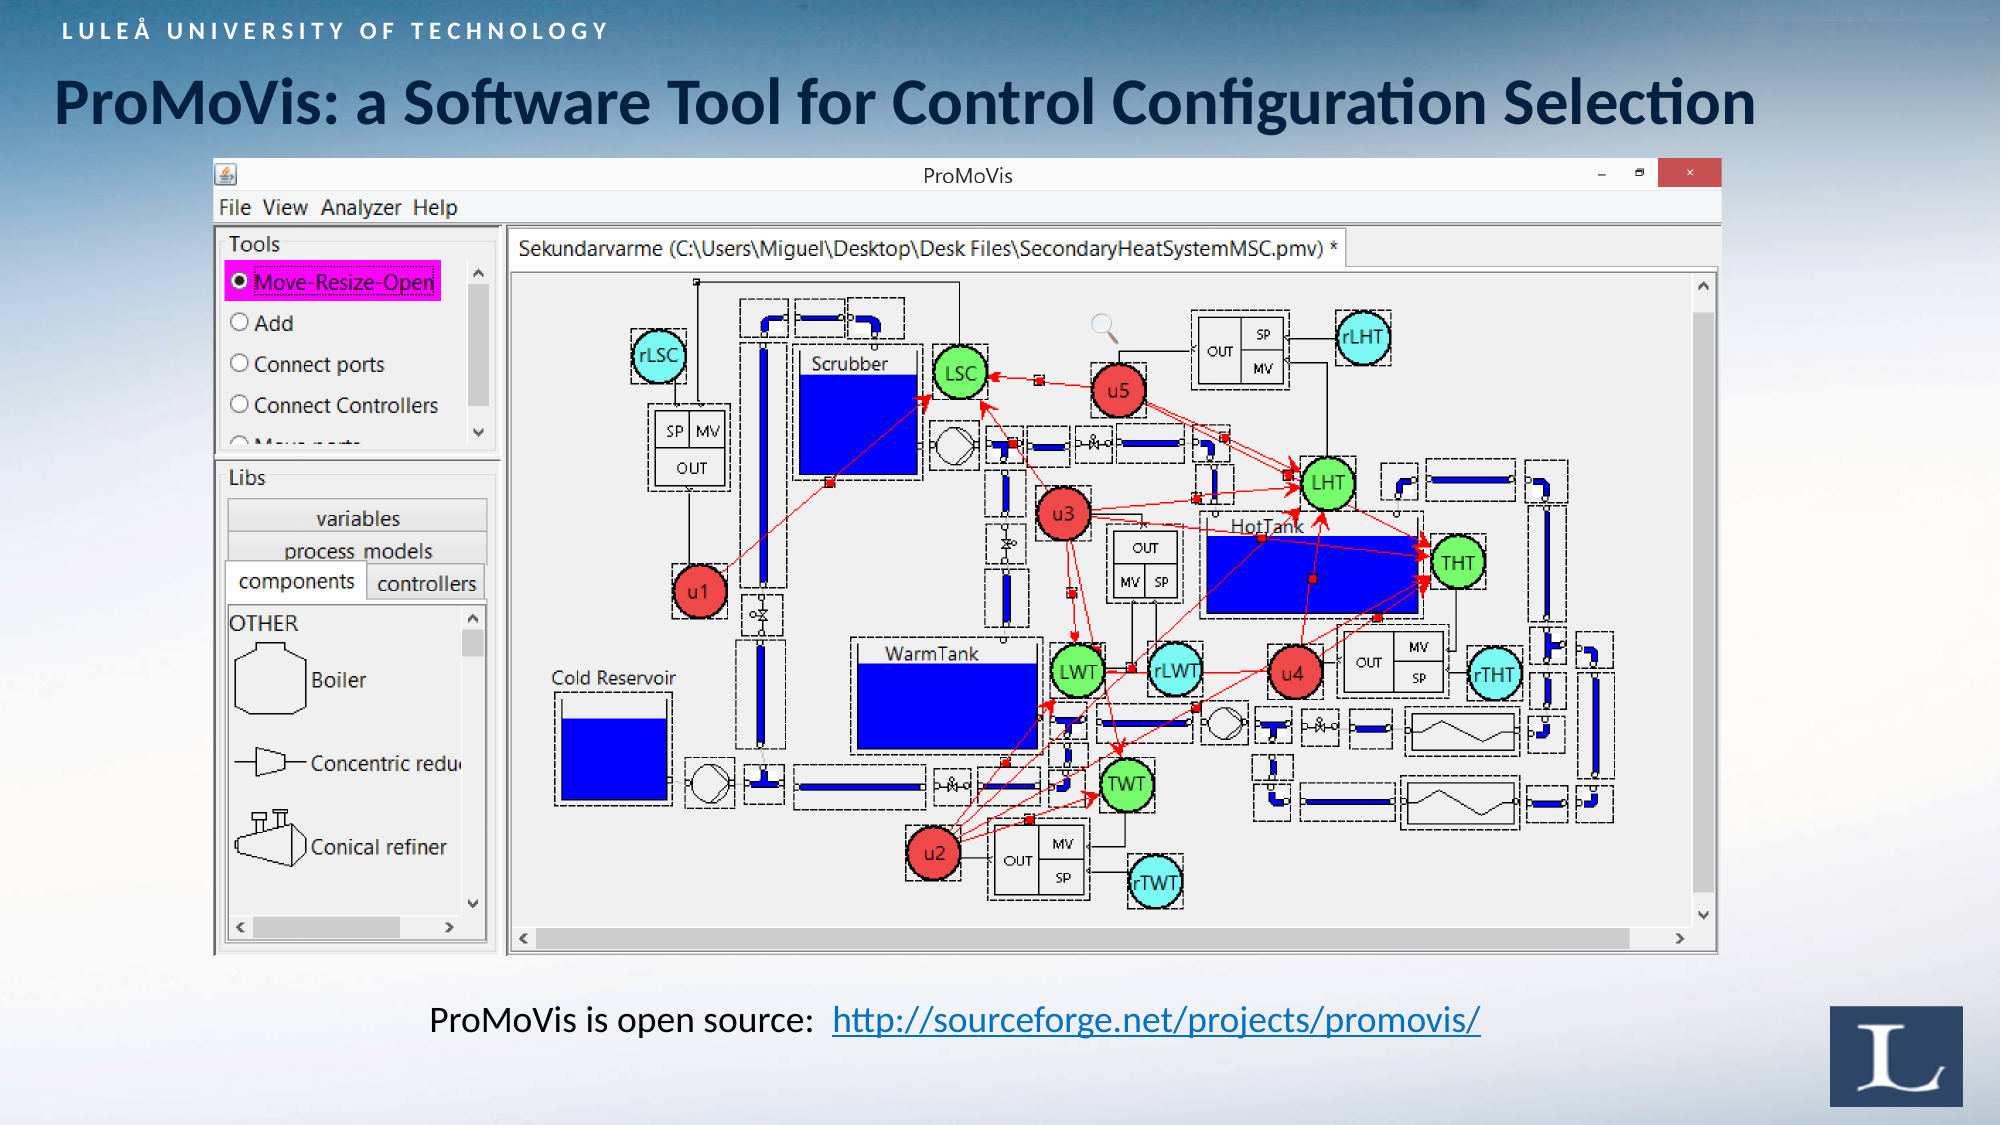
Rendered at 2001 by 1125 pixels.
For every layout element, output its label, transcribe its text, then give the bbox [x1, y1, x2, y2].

text_box ProMoVis is open source: http://sourceforge.net/projects/promovis/ [414, 987, 1591, 1048]
title ProMoVis: a Software Tool for Control Configuration Selection [54, 58, 1955, 189]
picture [0, 0, 2000, 1125]
